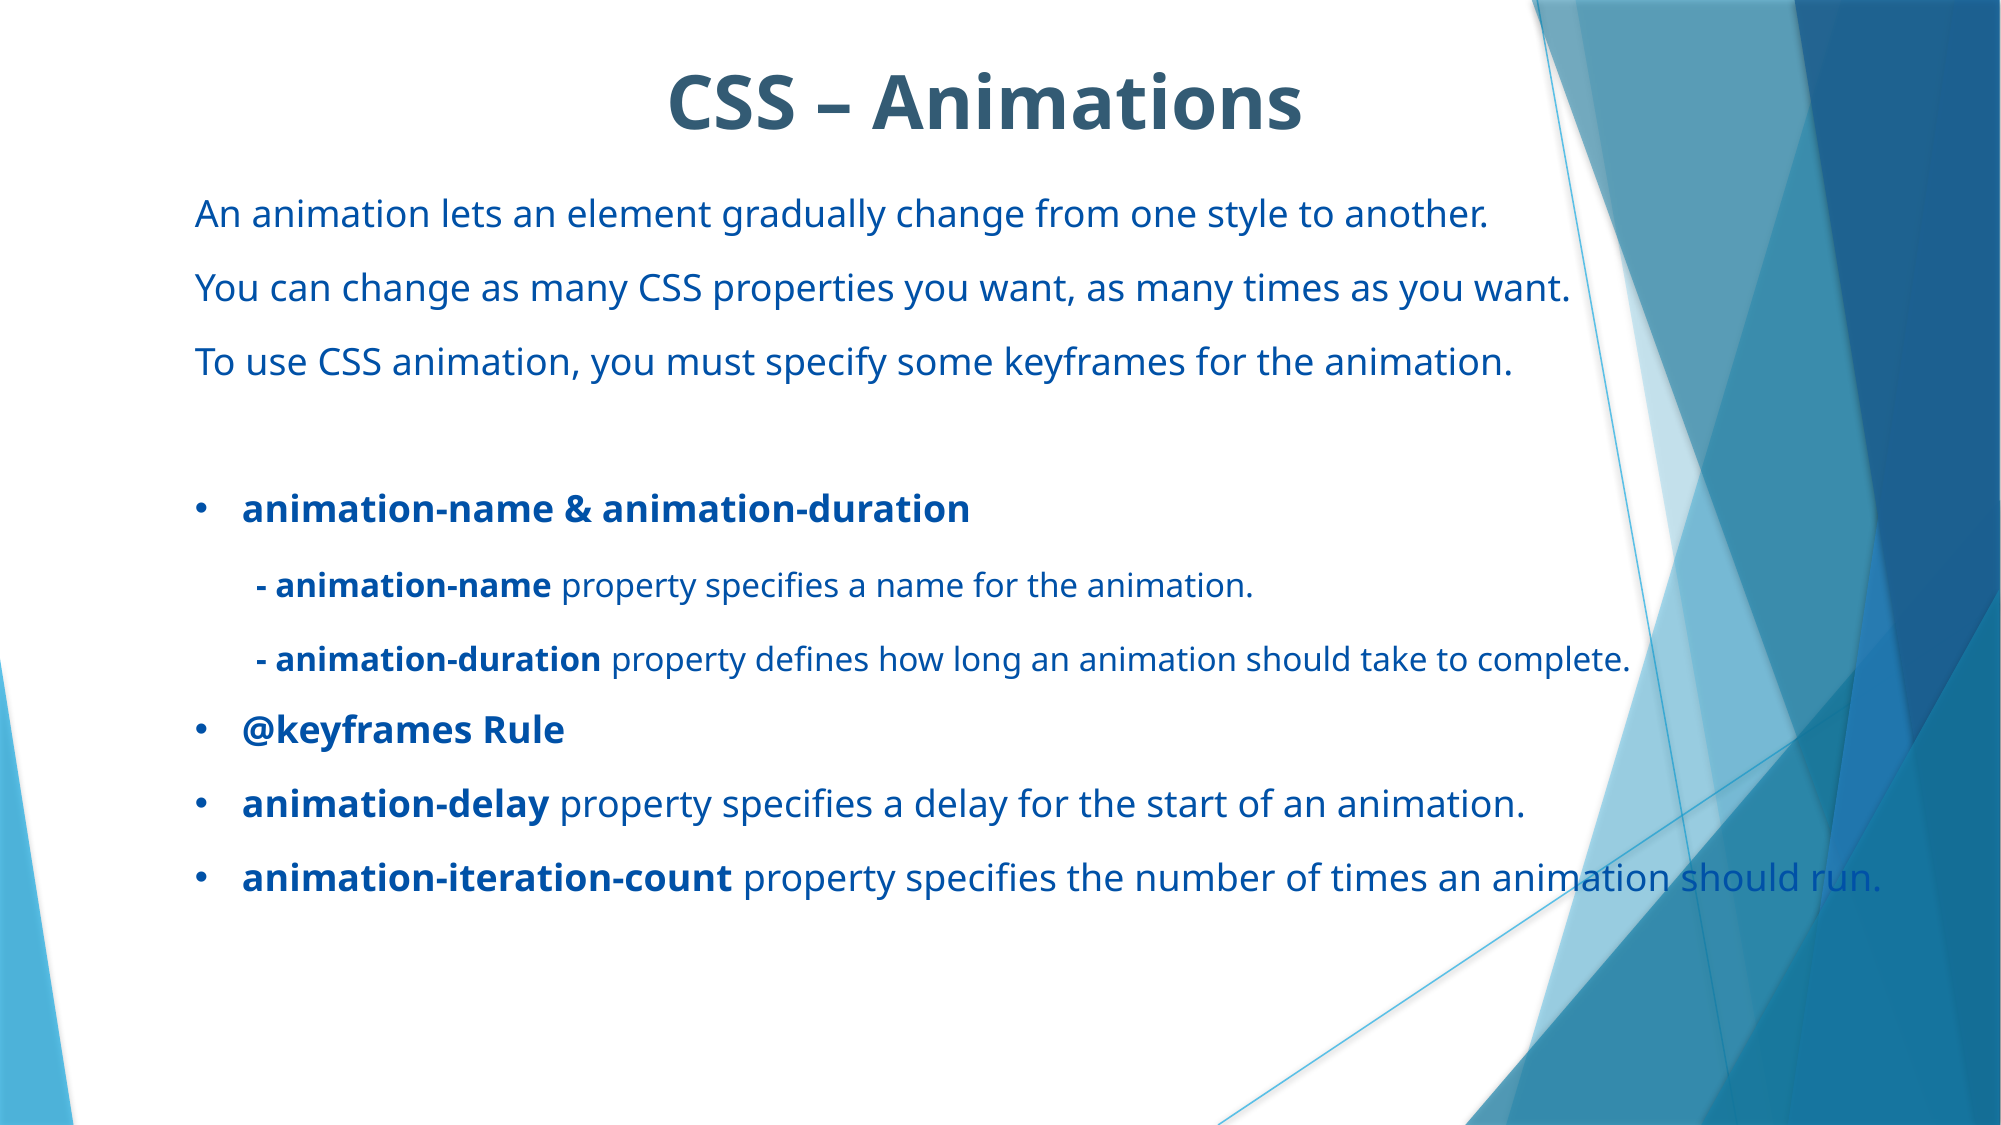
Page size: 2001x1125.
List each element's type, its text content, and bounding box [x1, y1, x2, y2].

text_box An animation lets an element gradually change from one style to another. You can change as many CSS properties you want, as many times as you want. To use CSS animation, you must specify some keyframes for the animation. animation-name & animation-duration - animation-name property specifies a name for the animation. - animation-duration property defines how long an animation should take to complete. @keyframes Rule animation-delay property specifies a delay for the start of an animation. animation-iteration-count property specifies the number of times an animation should run. [194, 161, 1905, 899]
text_box CSS – Animations [194, 9, 1776, 145]
